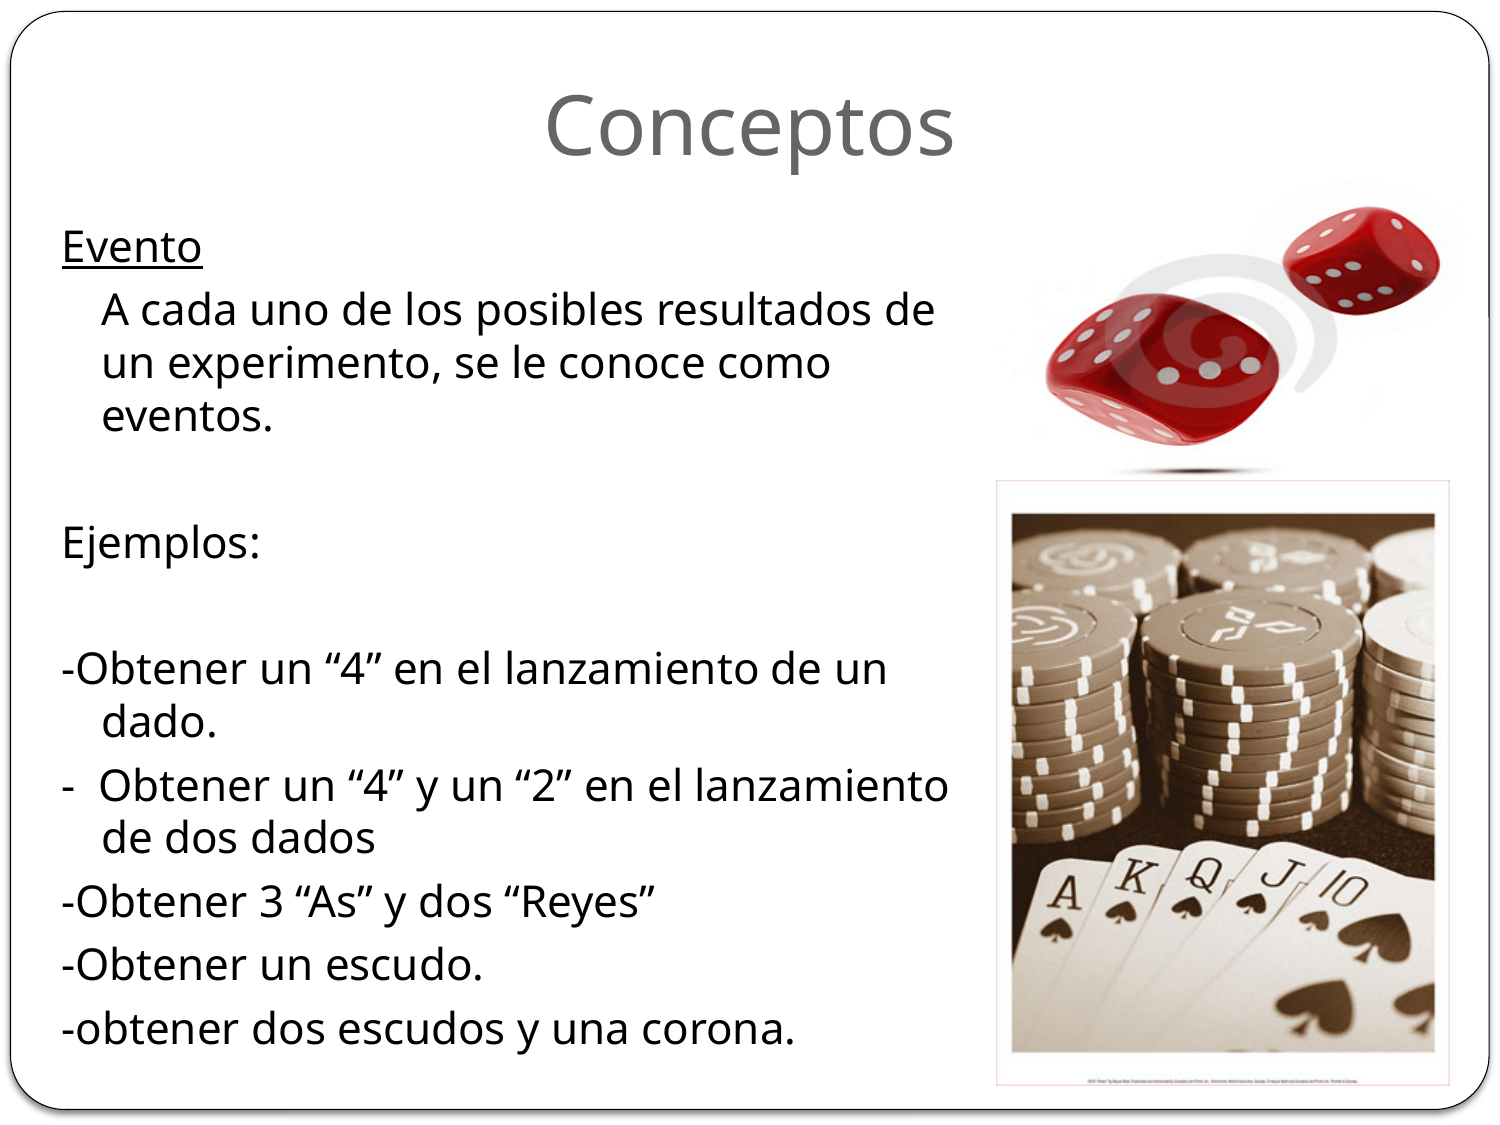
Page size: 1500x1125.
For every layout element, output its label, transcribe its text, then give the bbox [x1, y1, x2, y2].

title Conceptos [35, 0, 1465, 188]
list Evento A cada uno de los posibles resultados de un experimento, se le conoce como eventos. Ejemplos: -Obtener un “4” en el lanzamiento de un dado. - Obtener un “4” y un “2” en el lanzamiento de dos dados -Obtener 3 “As” y dos “Reyes” -Obtener un escudo. -obtener dos escudos y una corona. [46, 210, 985, 1067]
picture [995, 163, 1466, 1087]
